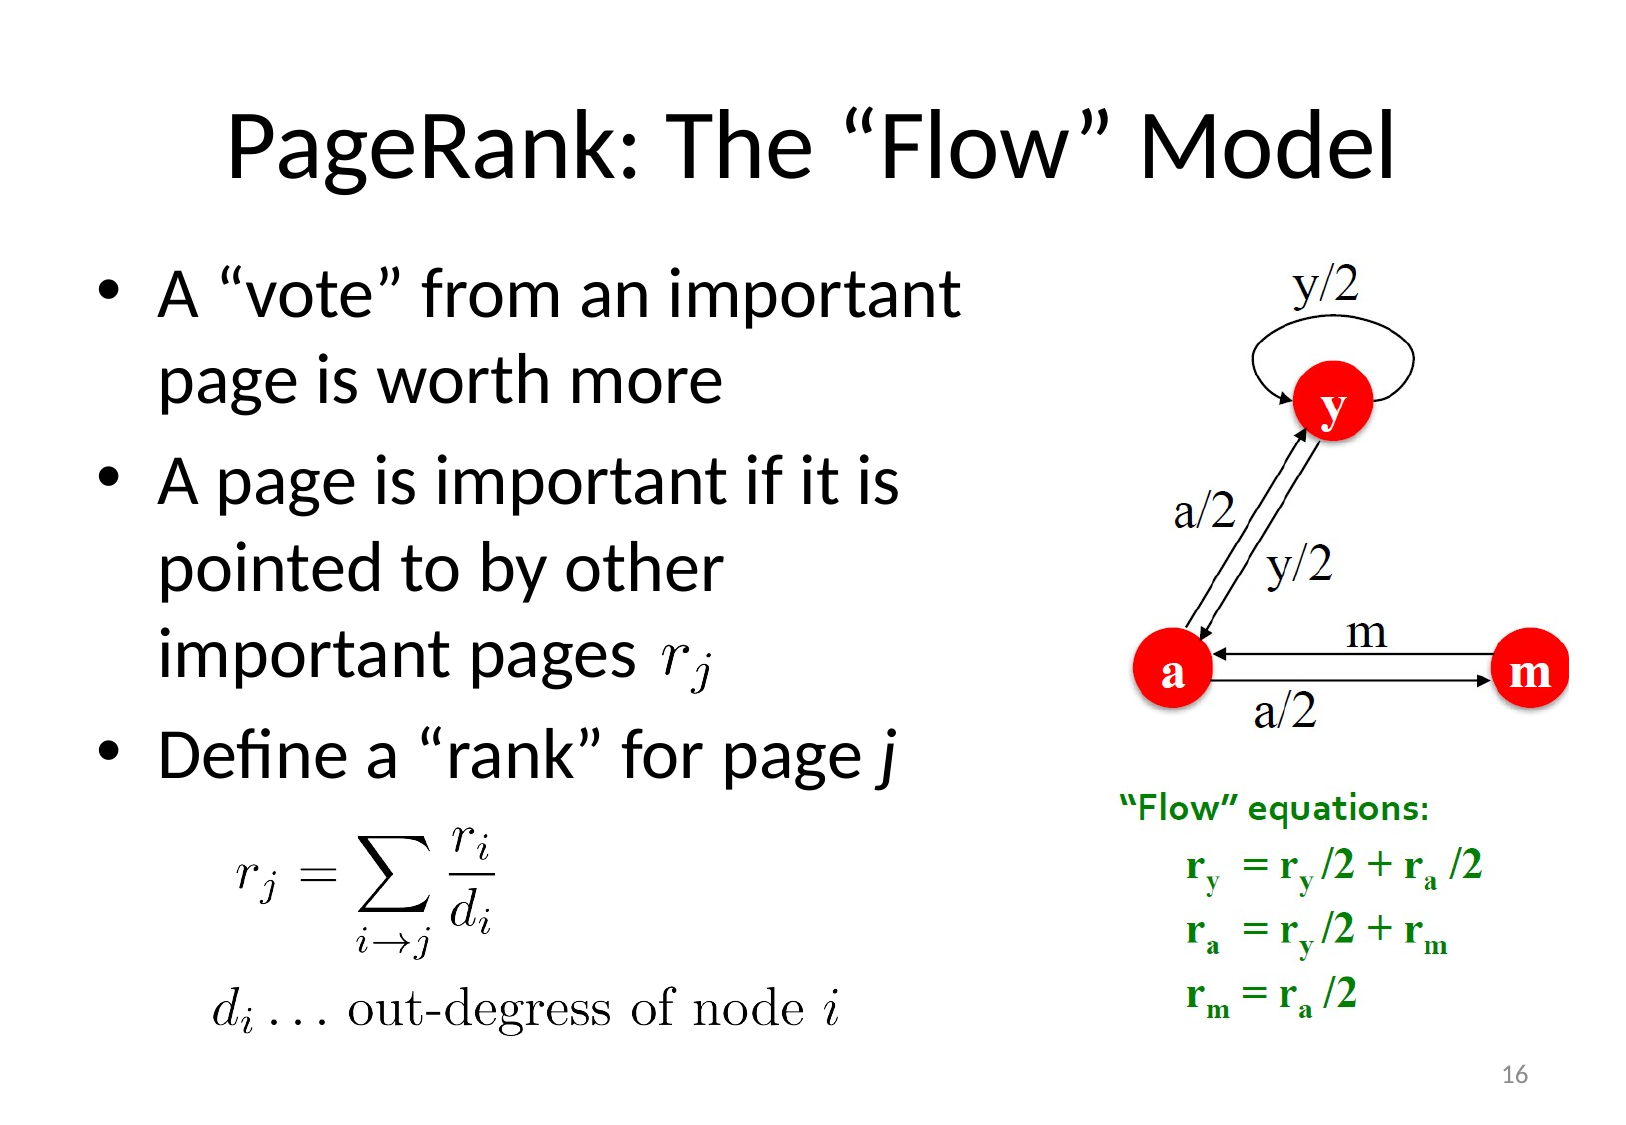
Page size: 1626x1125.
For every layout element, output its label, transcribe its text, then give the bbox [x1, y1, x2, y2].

picture [236, 827, 495, 960]
list A “vote” from an important page is worth more A page is important if it is pointed to by other important pages Define a “rank” for page j [80, 237, 1018, 1043]
slide_number 16 [1164, 1052, 1544, 1103]
title PageRank: The “Flow” Model [80, 44, 1544, 233]
picture [213, 986, 839, 1037]
picture [1106, 242, 1569, 1043]
picture [661, 644, 711, 694]
